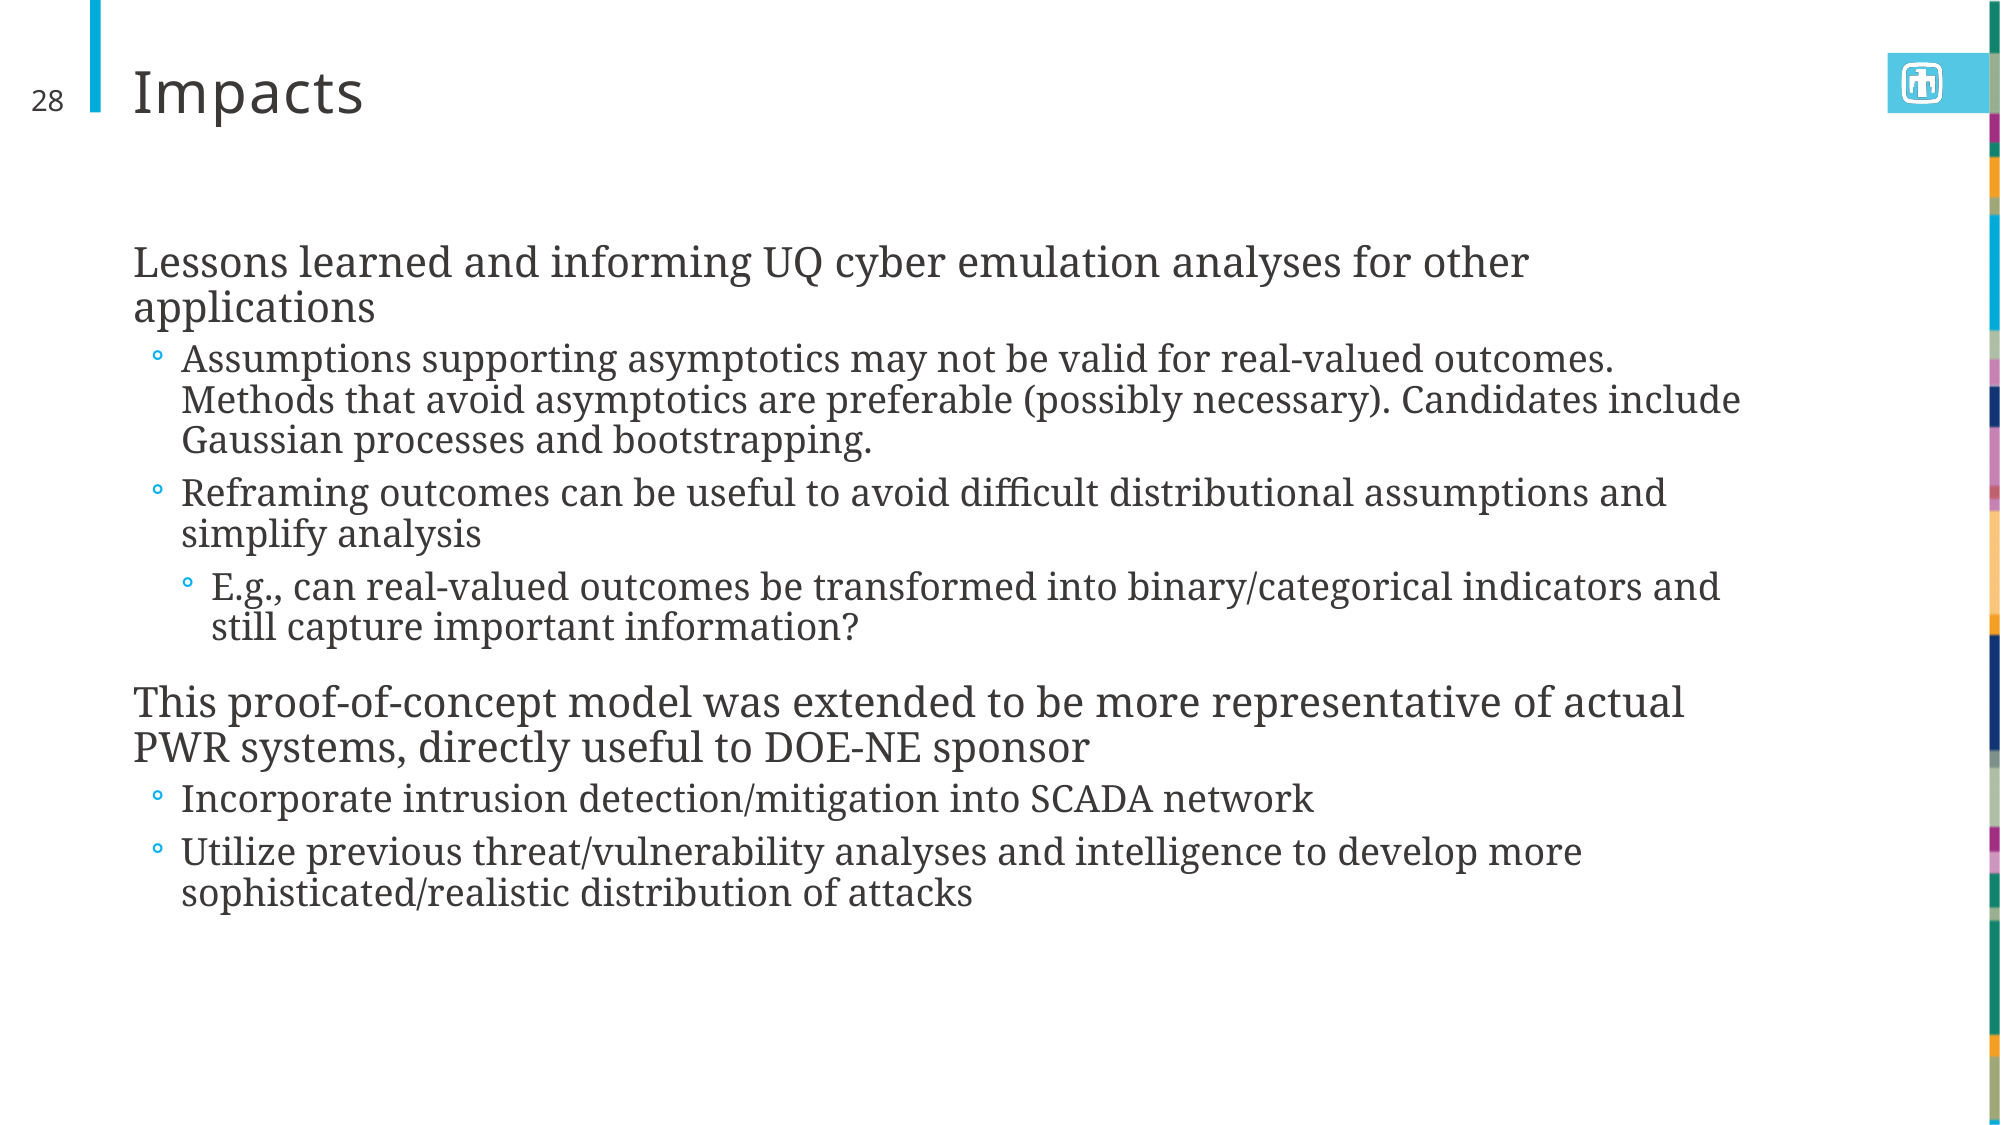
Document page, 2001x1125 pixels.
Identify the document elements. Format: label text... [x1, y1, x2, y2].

picture [1901, 62, 1944, 104]
list Lessons learned and informing UQ cyber emulation analyses for other applications Assumptions supporting asymptotics may not be valid for real-valued outcomes. Methods that avoid asymptotics are preferable (possibly necessary). Candidates include Gaussian processes and bootstrapping. Reframing outcomes can be useful to avoid difficult distributional assumptions and simplify analysis E.g., can real-valued outcomes be transformed into binary/categorical indicators and still capture important information? This proof-of-concept model was extended to be more representative of actual PWR systems, directly useful to DOE-NE sponsor Incorporate intrusion detection/mitigation into SCADA network Utilize previous threat/vulnerability analyses and intelligence to develop more sophisticated/realistic distribution of attacks [118, 234, 1769, 1125]
slide_number 28 [10, 71, 80, 132]
picture [1990, 330, 1999, 1120]
picture [1990, 1, 1999, 215]
title Impacts [118, 58, 1769, 153]
